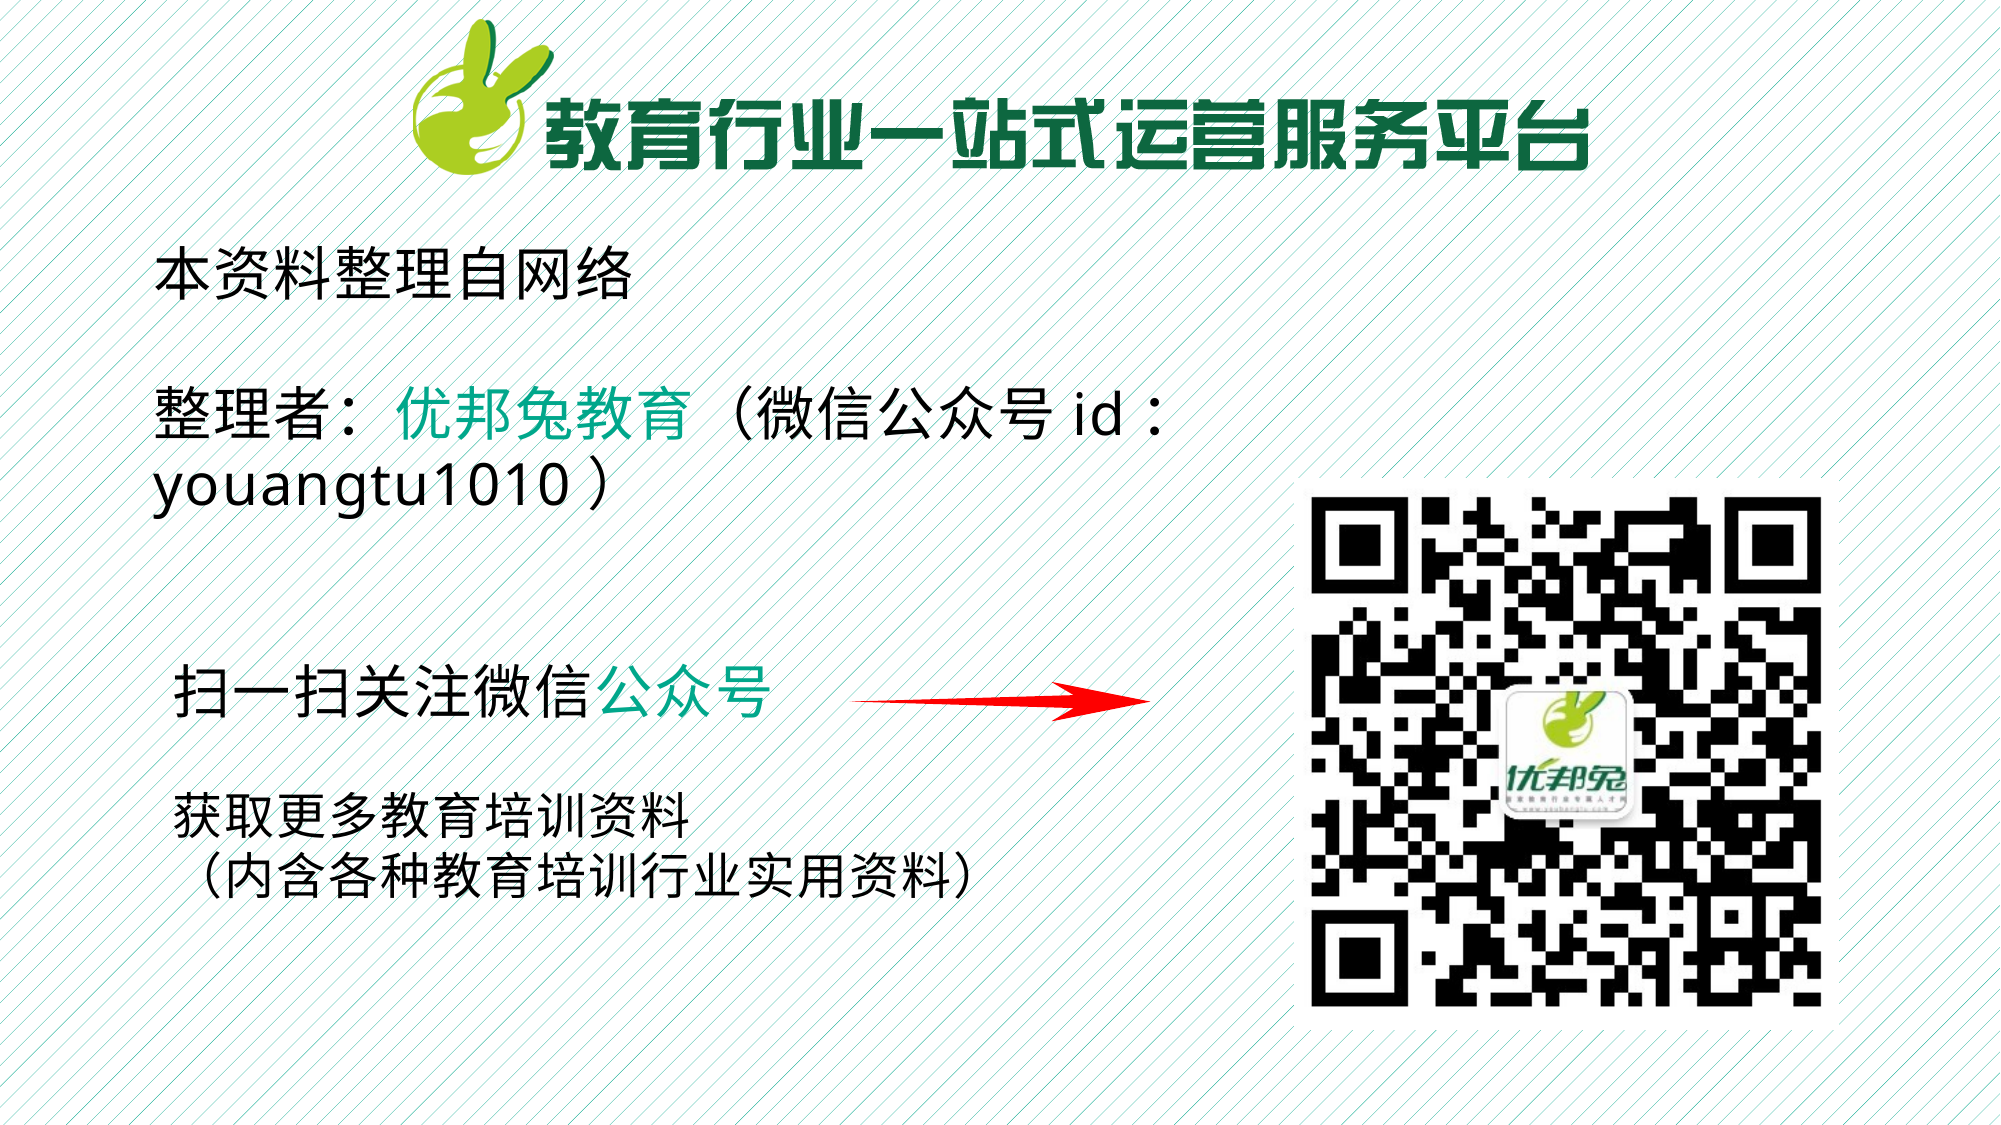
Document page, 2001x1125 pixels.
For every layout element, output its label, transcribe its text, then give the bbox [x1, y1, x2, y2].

text_box [849, 680, 1151, 723]
picture [1294, 478, 1839, 1030]
text_box 本资料整理自网络 整理者：优邦兔教育（微信公众号id：youangtu1010） [138, 229, 1705, 525]
picture [407, 0, 1593, 194]
text_box 扫一扫关注微信公众号 获取更多教育培训资料 （内含各种教育培训行业实用资料） [157, 647, 1294, 913]
